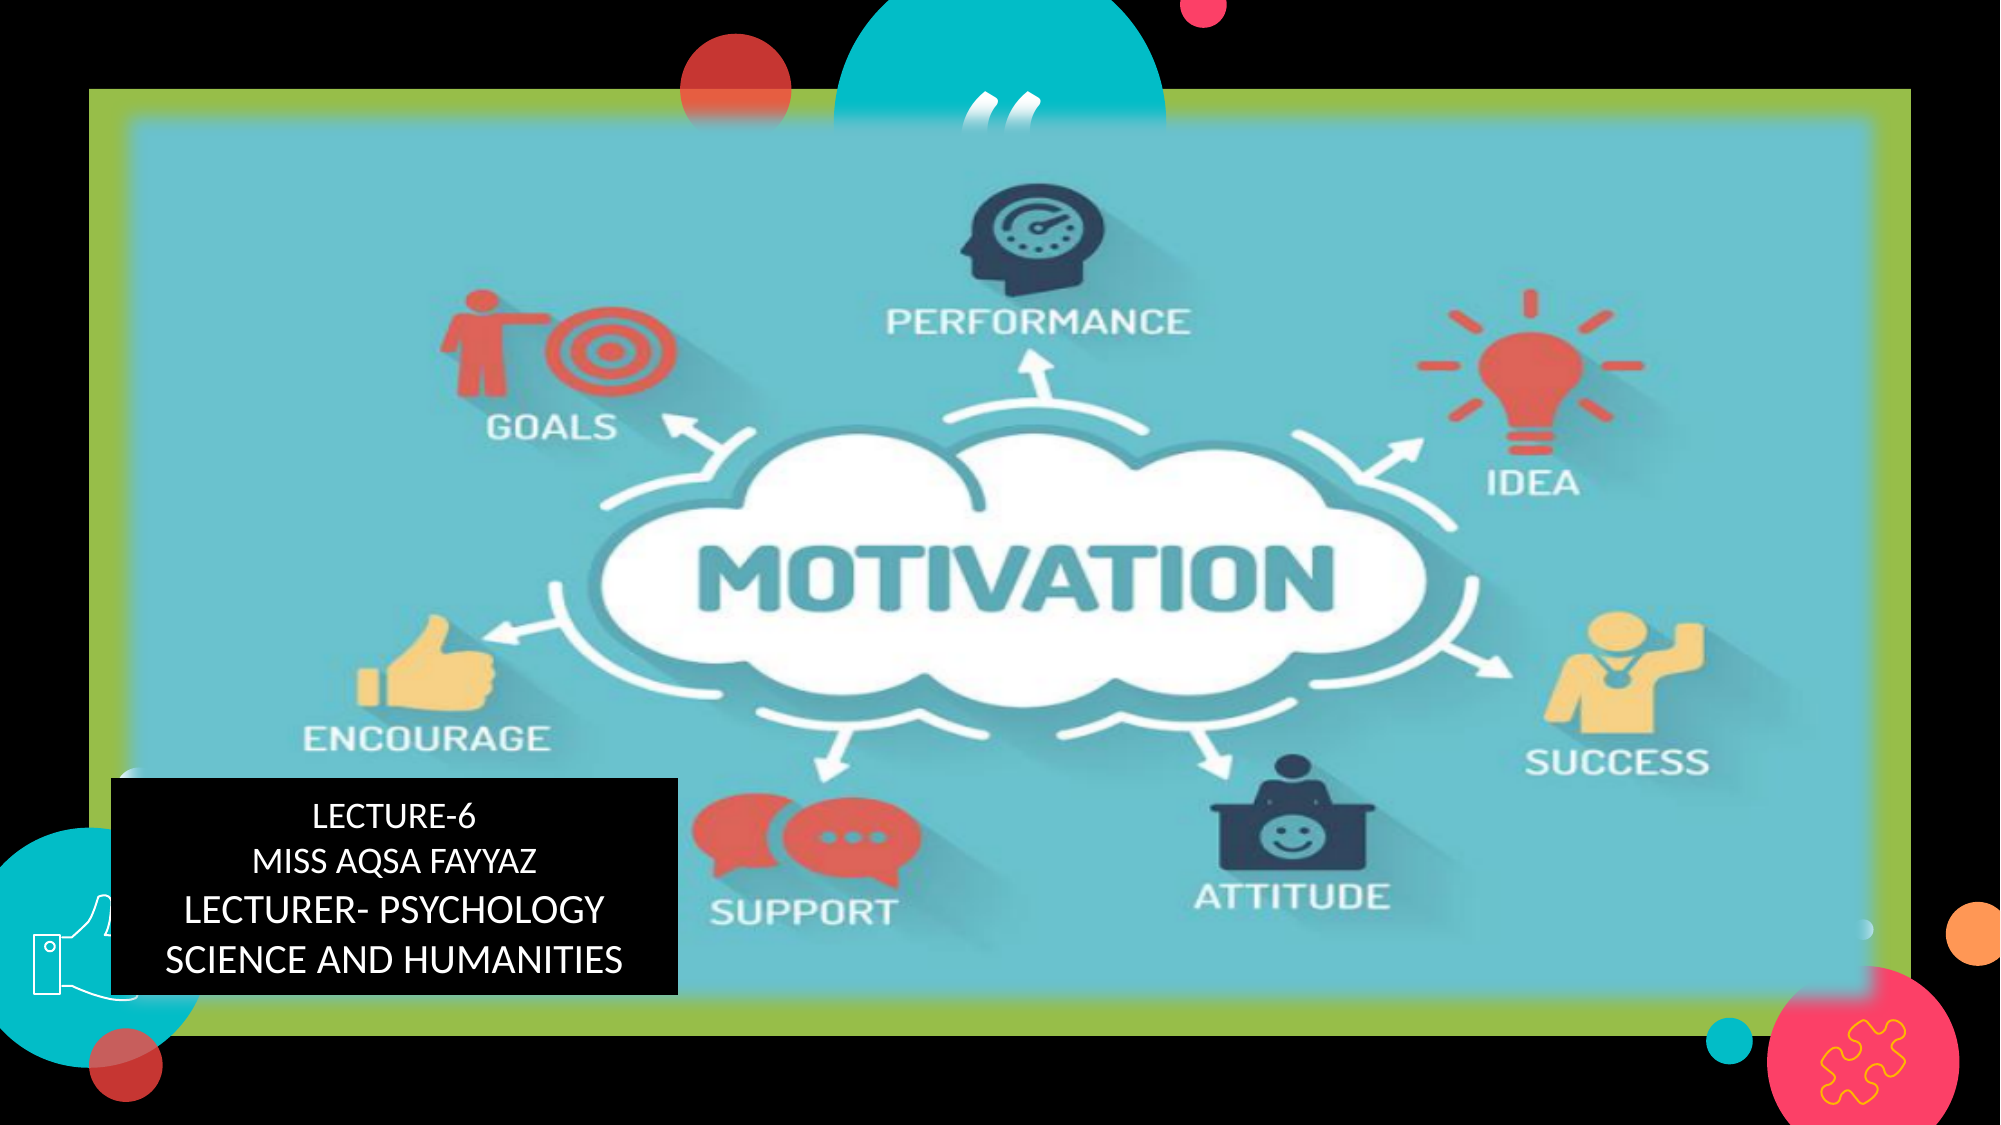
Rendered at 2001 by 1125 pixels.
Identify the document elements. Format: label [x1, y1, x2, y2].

picture [111, 99, 1893, 1017]
